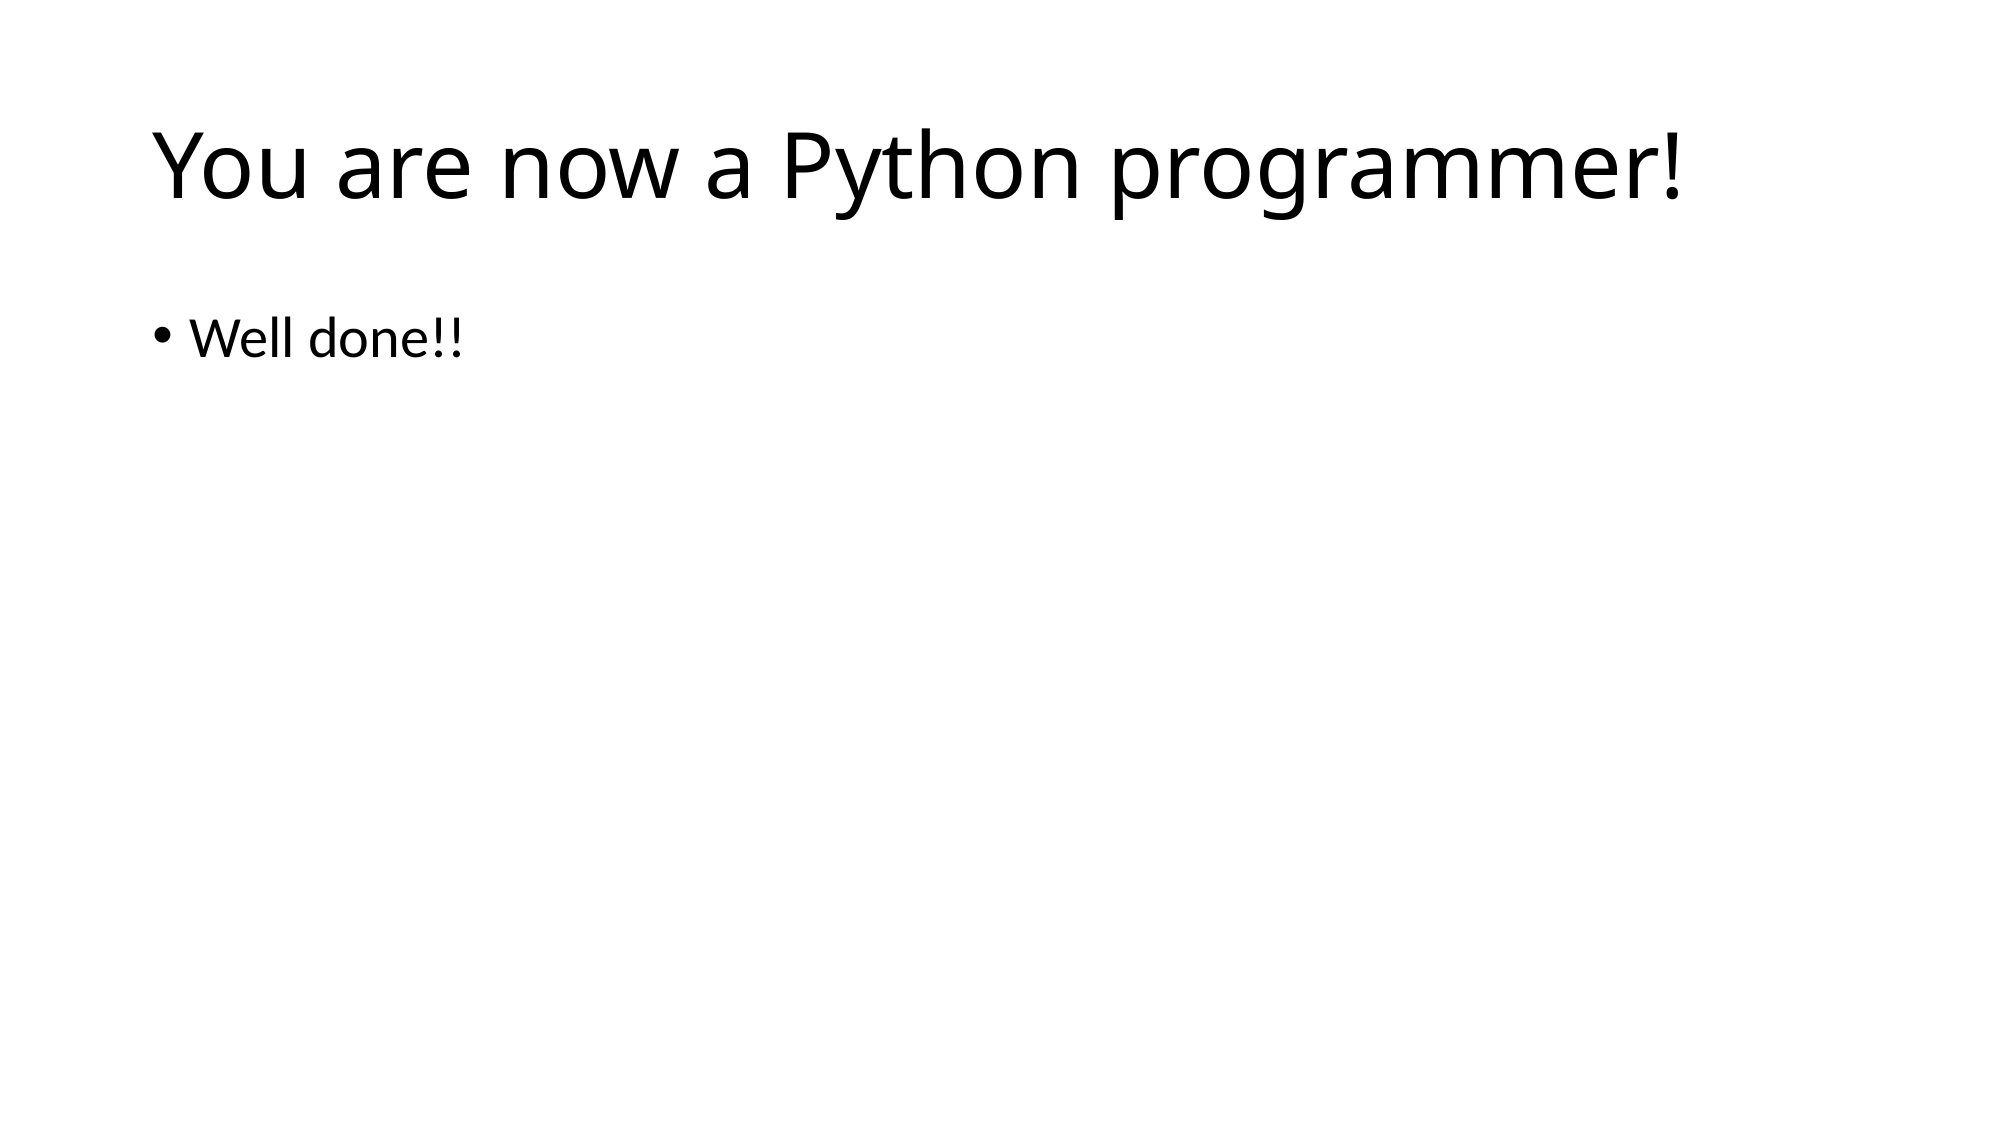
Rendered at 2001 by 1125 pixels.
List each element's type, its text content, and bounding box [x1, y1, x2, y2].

list Well done!! [137, 299, 1863, 1014]
title You are now a Python programmer! [137, 59, 1863, 278]
